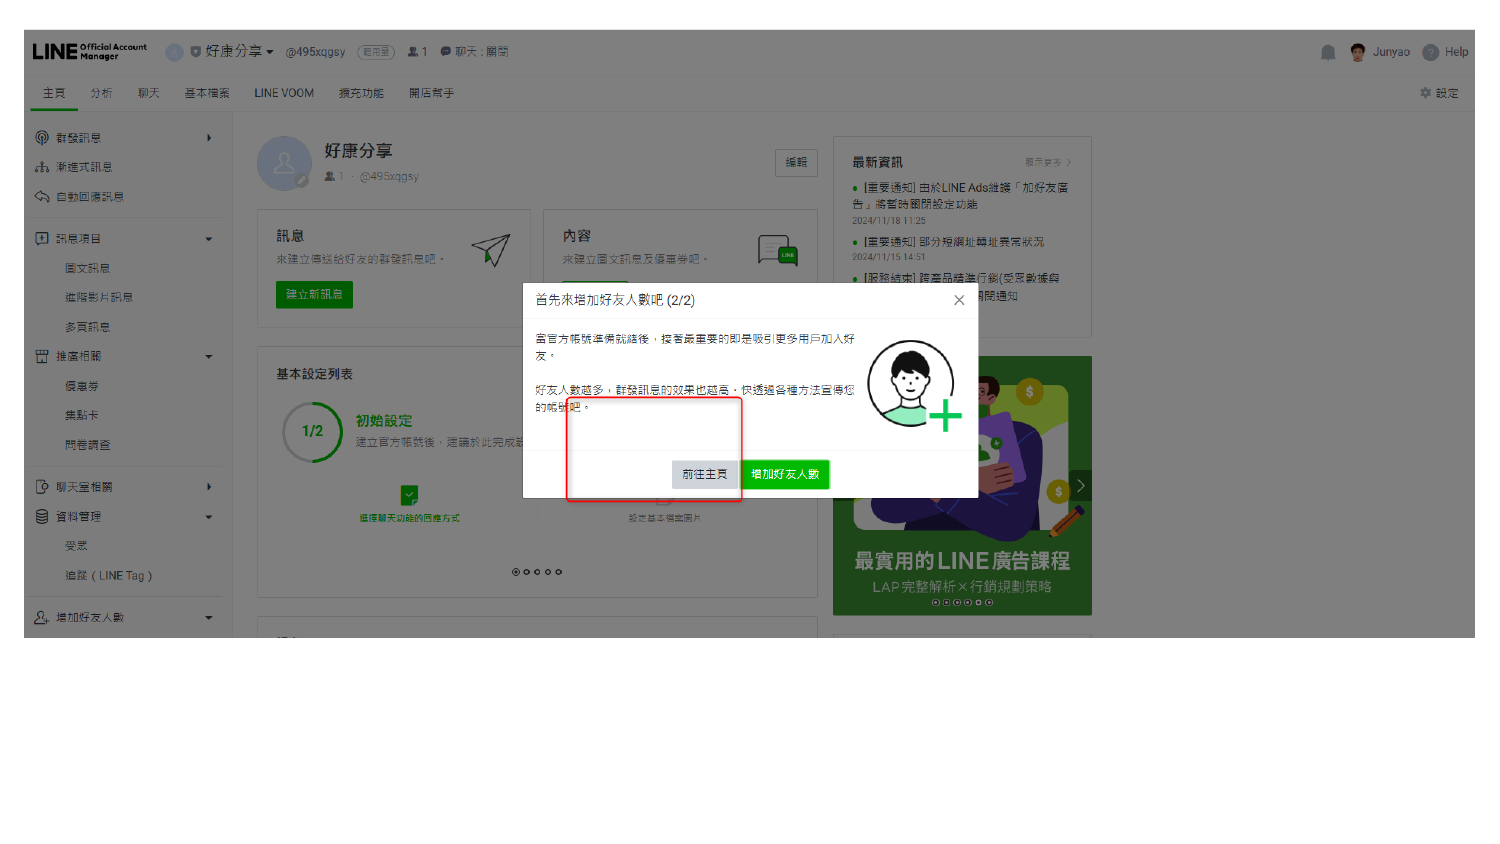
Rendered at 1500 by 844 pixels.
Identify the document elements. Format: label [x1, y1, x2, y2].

picture [24, 24, 1476, 638]
